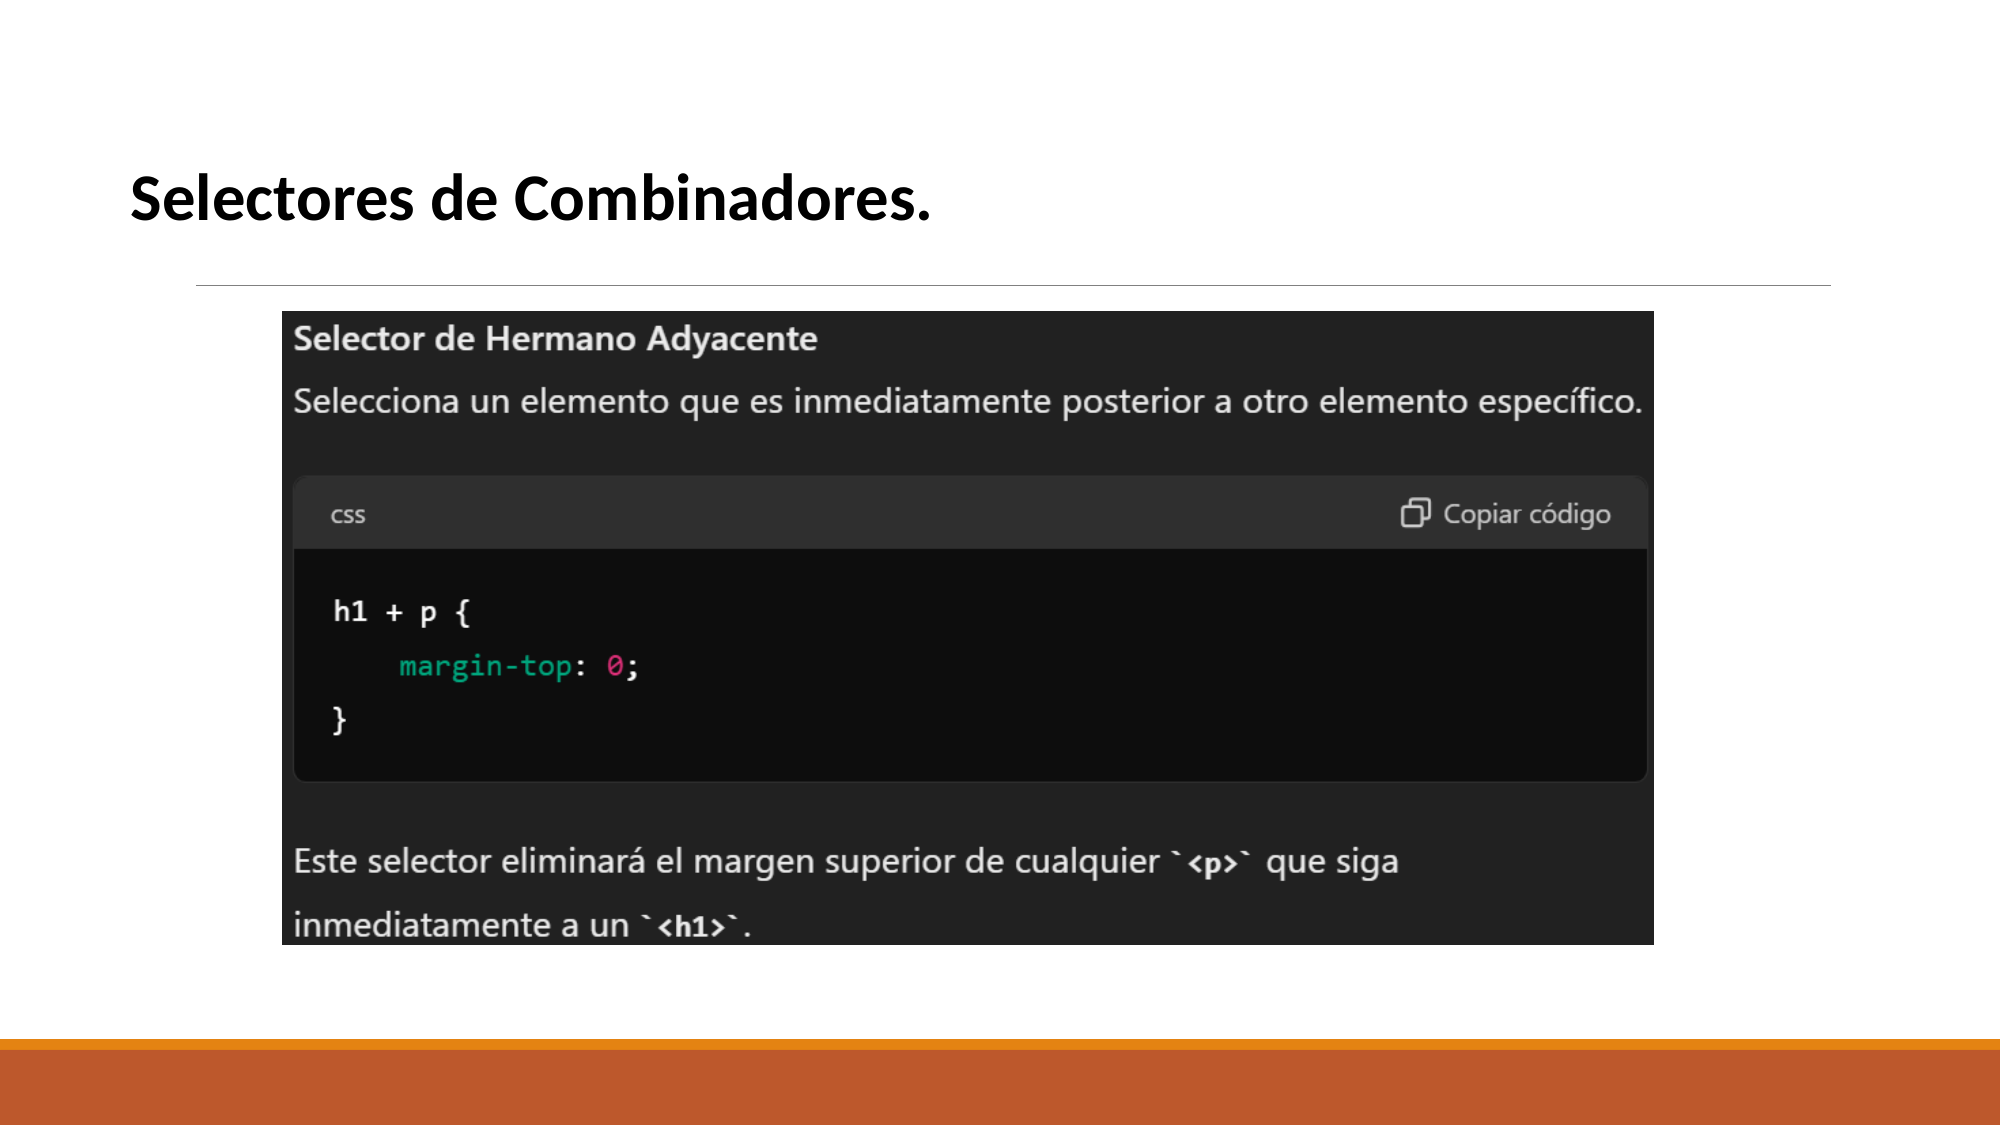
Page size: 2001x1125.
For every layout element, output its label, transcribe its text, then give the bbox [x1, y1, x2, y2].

text_box [0, 1051, 2000, 1125]
text_box Selectores de Combinadores. [115, 146, 1718, 242]
picture [282, 310, 1654, 945]
text_box [0, 1038, 2000, 1051]
